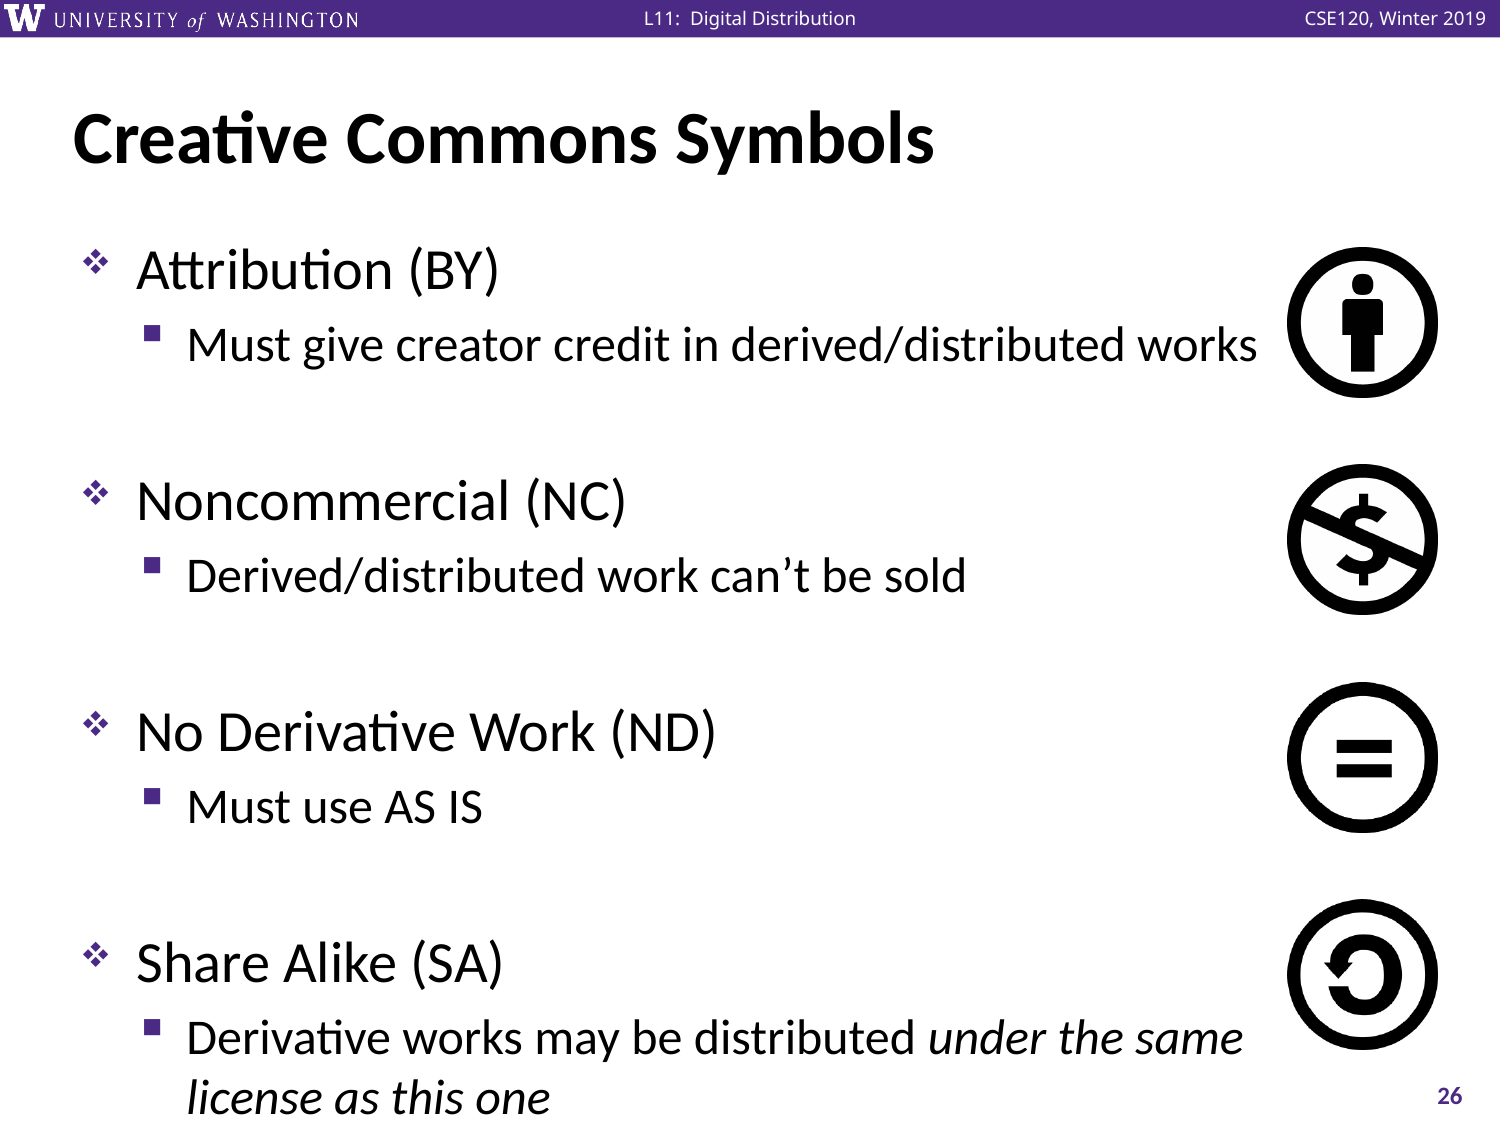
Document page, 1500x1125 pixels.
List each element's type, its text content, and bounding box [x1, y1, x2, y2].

title Creative Commons Symbols [58, 71, 1438, 197]
slide_number 26 [1400, 1065, 1500, 1125]
picture [1287, 899, 1438, 1051]
list Attribution (BY) Must give creator credit in derived/distributed works Noncommercial (NC) Derived/distributed work can’t be sold No Derivative Work (ND) Must use AS IS Share Alike (SA) Derivative works may be distributed under the same license as this one [64, 223, 1296, 1040]
picture [1287, 682, 1438, 833]
picture [4, 4, 358, 32]
picture [1287, 464, 1438, 616]
picture [1287, 247, 1438, 398]
